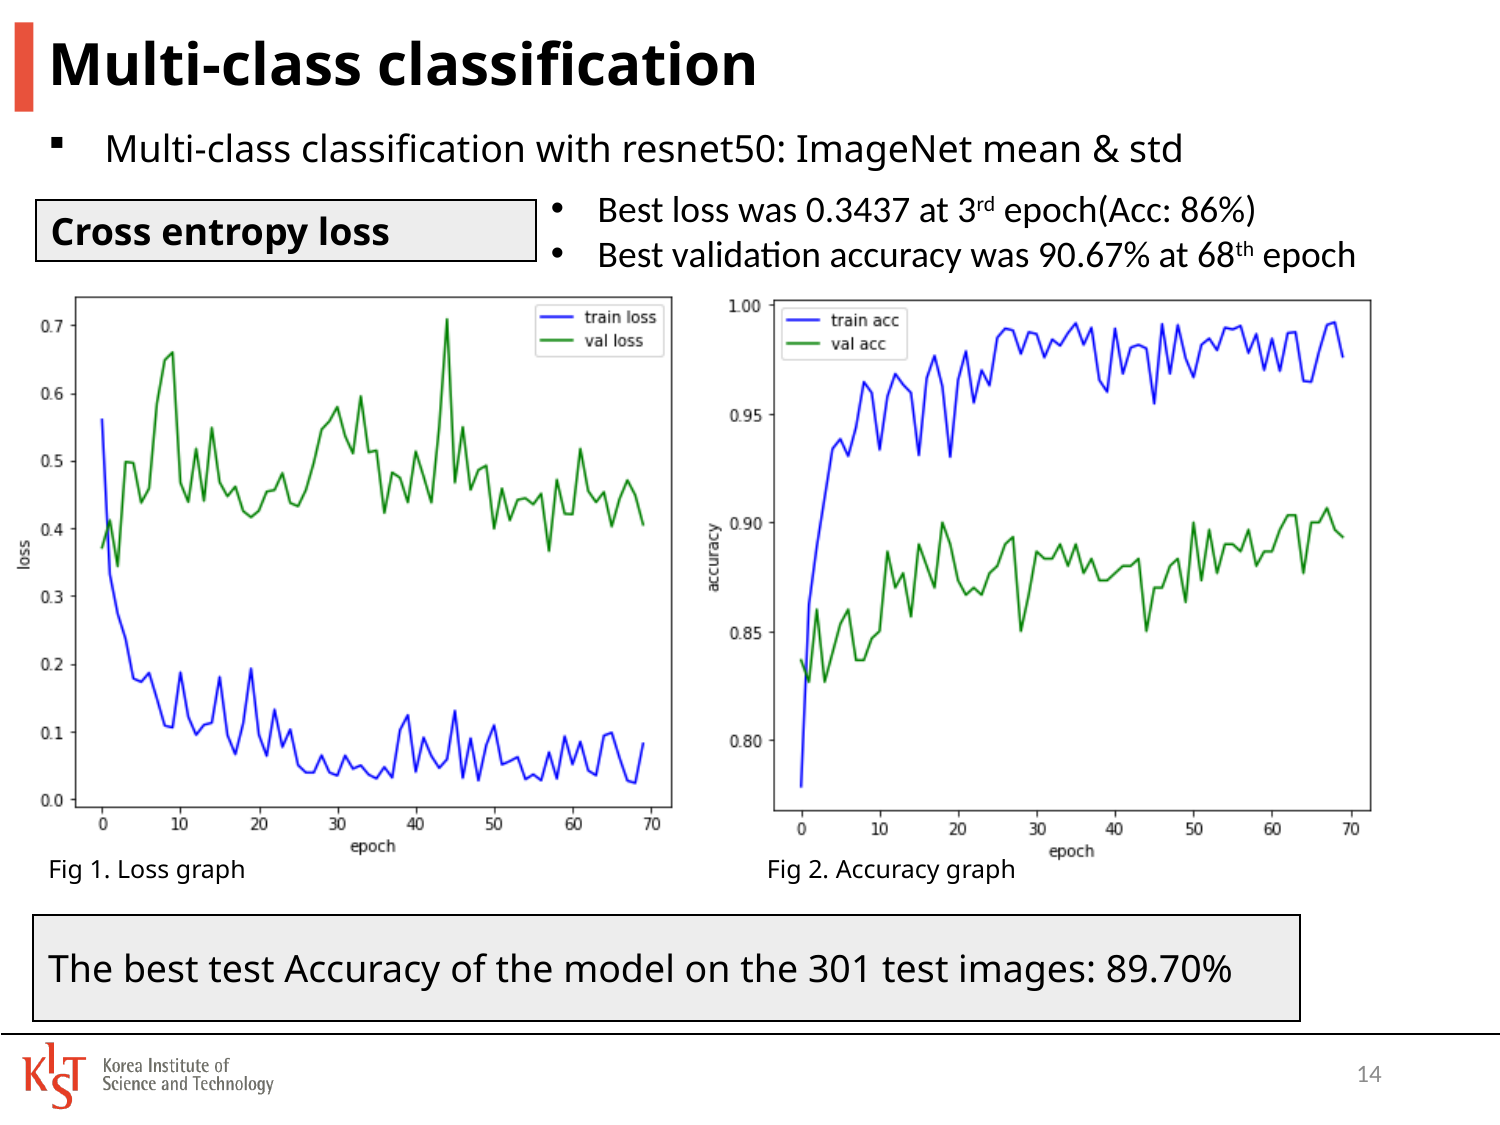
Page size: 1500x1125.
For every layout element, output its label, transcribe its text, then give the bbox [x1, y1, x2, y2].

text_box Multi-class classification with resnet50: ImageNet mean & std [33, 117, 1211, 178]
slide_number 14 [1059, 1042, 1397, 1103]
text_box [11, 292, 679, 892]
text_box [700, 292, 1397, 892]
text_box Best loss was 0.3437 at 3rd epoch(Acc: 86%) Best validation accuracy was 90.67% at 68th epoch [536, 177, 1397, 283]
text_box Cross entropy loss [35, 199, 537, 262]
text_box The best test Accuracy of the model on the 301 test images: 89.70% [32, 914, 1301, 1022]
picture [15, 1038, 277, 1114]
title Multi-class classification [33, 22, 1470, 112]
